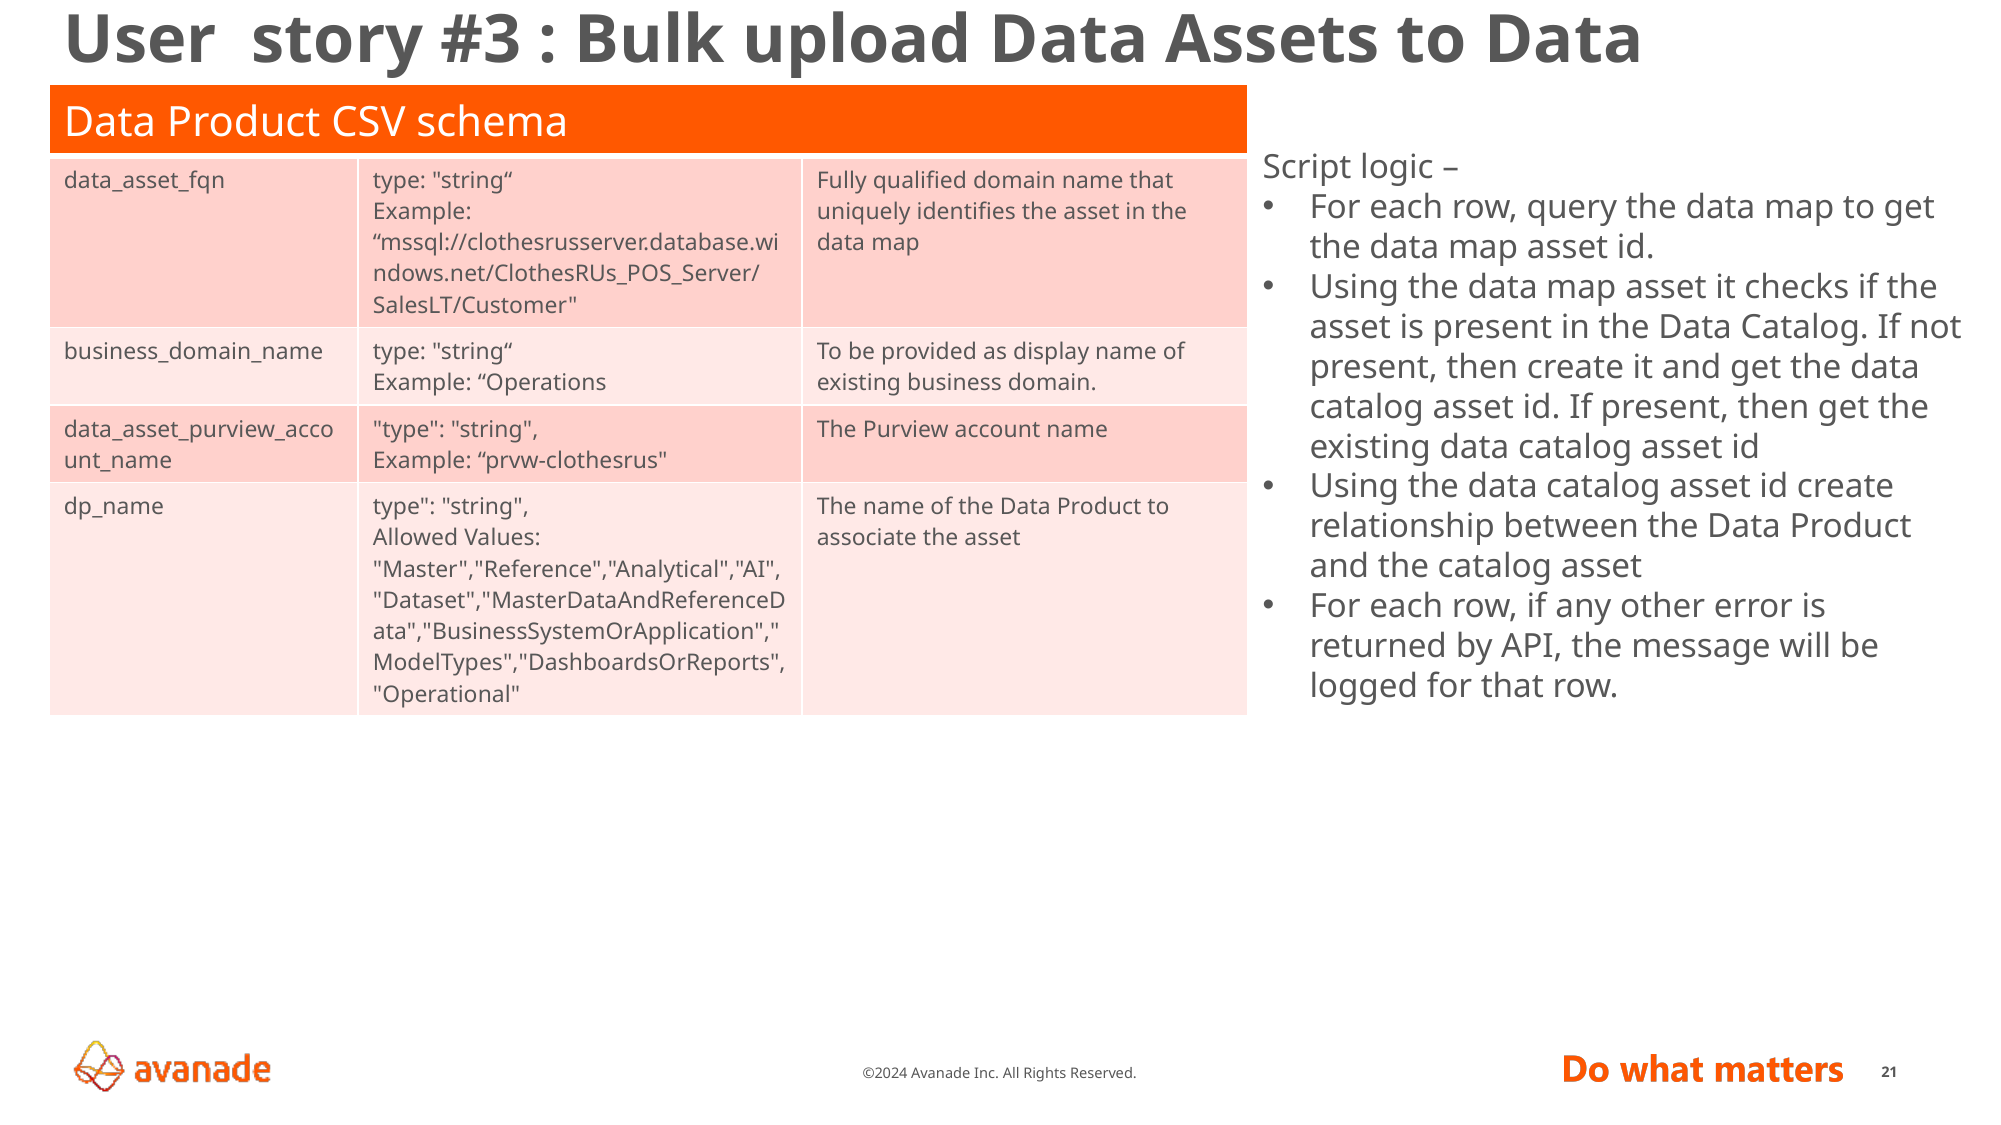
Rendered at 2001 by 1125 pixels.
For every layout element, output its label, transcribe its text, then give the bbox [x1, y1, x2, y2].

title User story #3 : Bulk upload Data Assets to Data Products [48, 0, 1886, 95]
table_cell To be provided as display name of existing business domain. [803, 328, 1247, 404]
table_cell dp_name [50, 483, 357, 715]
picture [54, 1021, 300, 1112]
table_cell "type": "string", Example: “prvw-clothesrus" [359, 406, 801, 482]
table_cell business_domain_name [50, 328, 357, 404]
list Script logic – For each row, query the data map to get the data map asset id. Using the data map asset it checks if the asset is present in the Data Catalog. If not present, then create it and get the data catalog asset id. If present, then get the existing data catalog asset id Using the data catalog asset id create relationship between the Data Product and the catalog asset For each row, if any other error is returned by API, the message will be logged for that row. [1248, 137, 1979, 938]
table_cell data_asset_fqn [50, 159, 357, 327]
table_header Data Product CSV schema [50, 85, 1247, 153]
table_cell The Purview account name [803, 406, 1247, 482]
table_cell type: "string“ Example: “Operations [359, 328, 801, 404]
table_cell Fully qualified domain name that uniquely identifies the asset in the data map [803, 159, 1247, 327]
picture [1564, 1054, 1843, 1082]
table_cell type": "string", Allowed Values: "Master","Reference","Analytical","AI","Dataset","MasterDataAndReferenceData","BusinessSystemOrApplication","ModelTypes","DashboardsOrReports","Operational" [359, 483, 801, 715]
table_cell The name of the Data Product to associate the asset [803, 483, 1247, 715]
table_cell type: "string“ Example: “mssql://clothesrusserver.database.windows.net/ClothesRUs_POS_Server/SalesLT/Customer" [359, 159, 801, 327]
table_cell data_asset_purview_account_name [50, 406, 357, 482]
